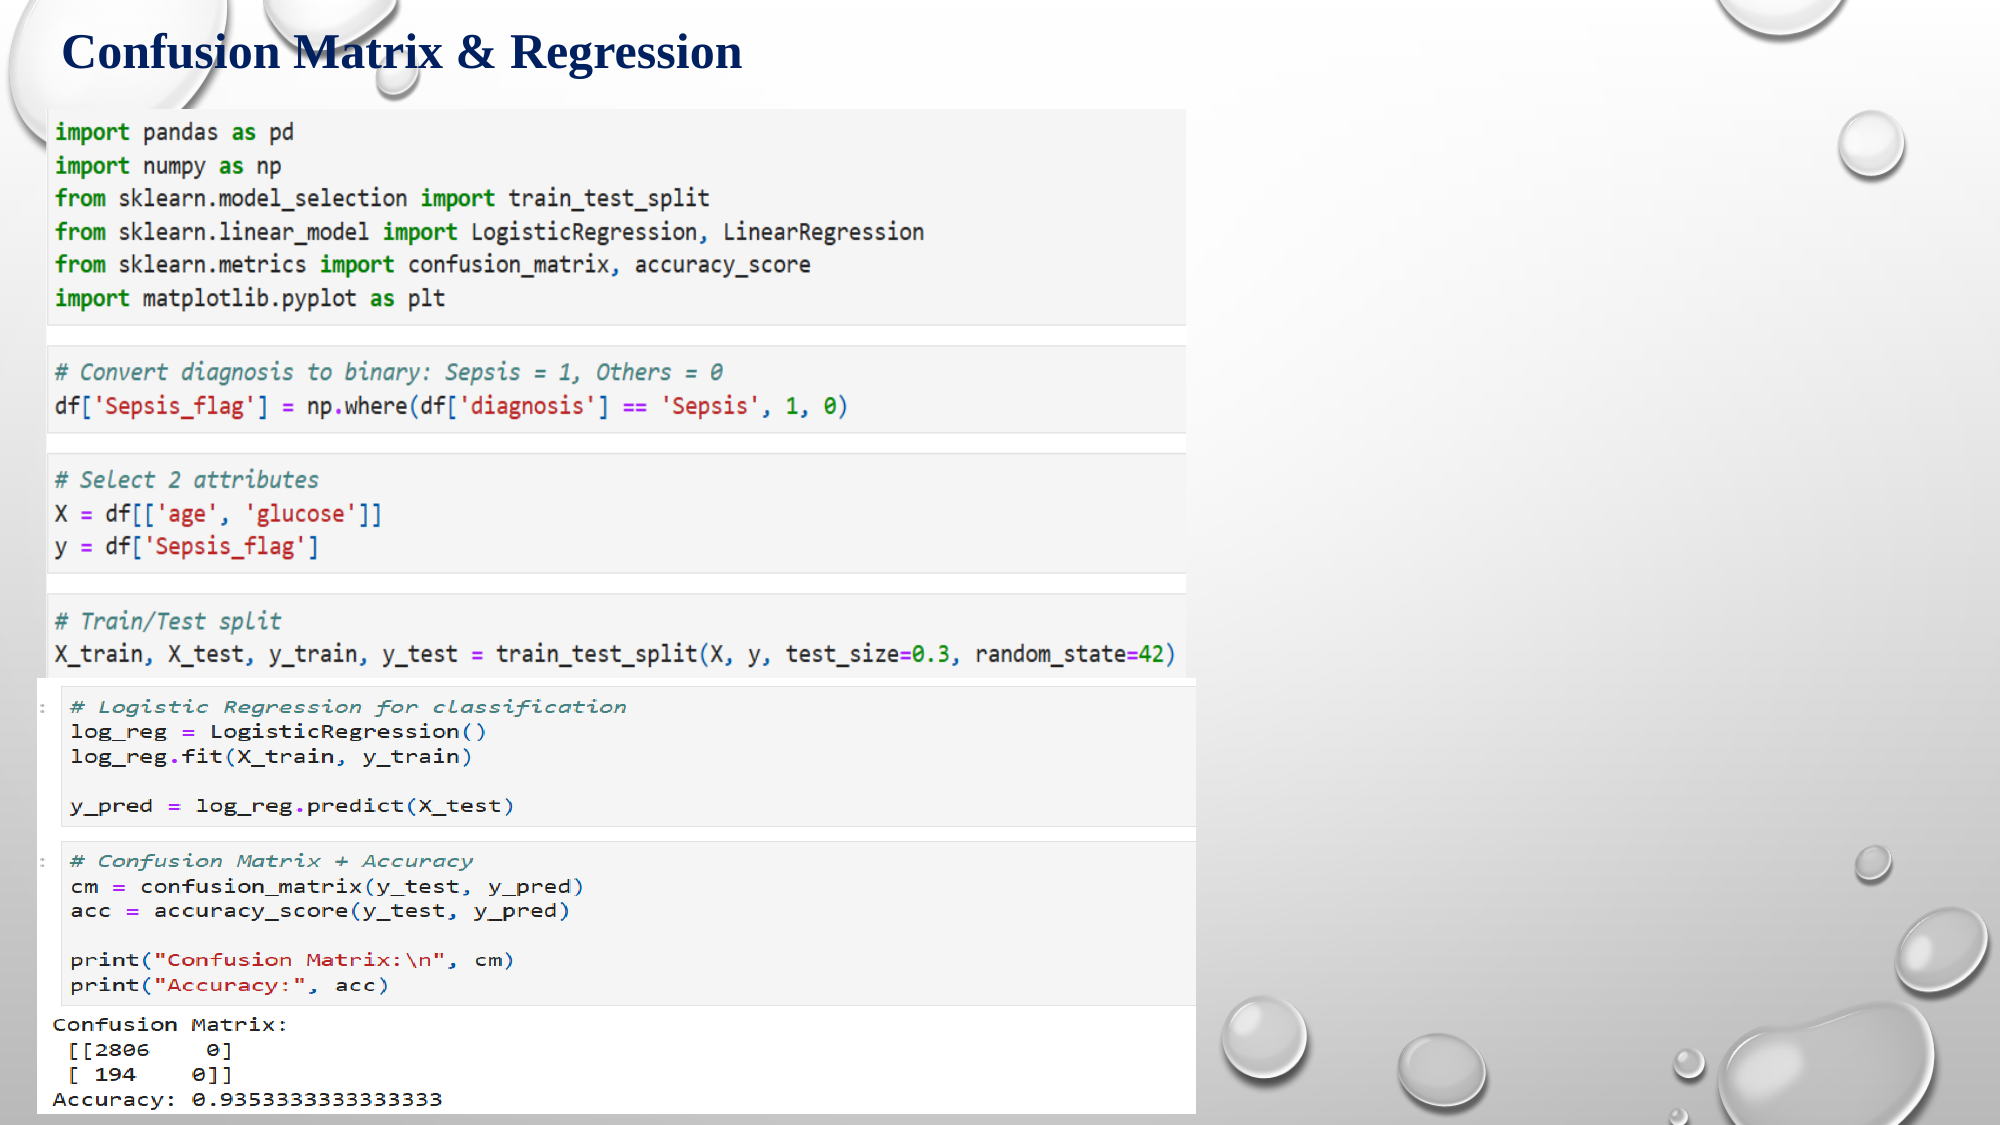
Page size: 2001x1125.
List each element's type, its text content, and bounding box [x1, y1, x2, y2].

text_box Confusion Matrix & Regression [46, 11, 799, 87]
picture [0, 0, 2000, 1125]
